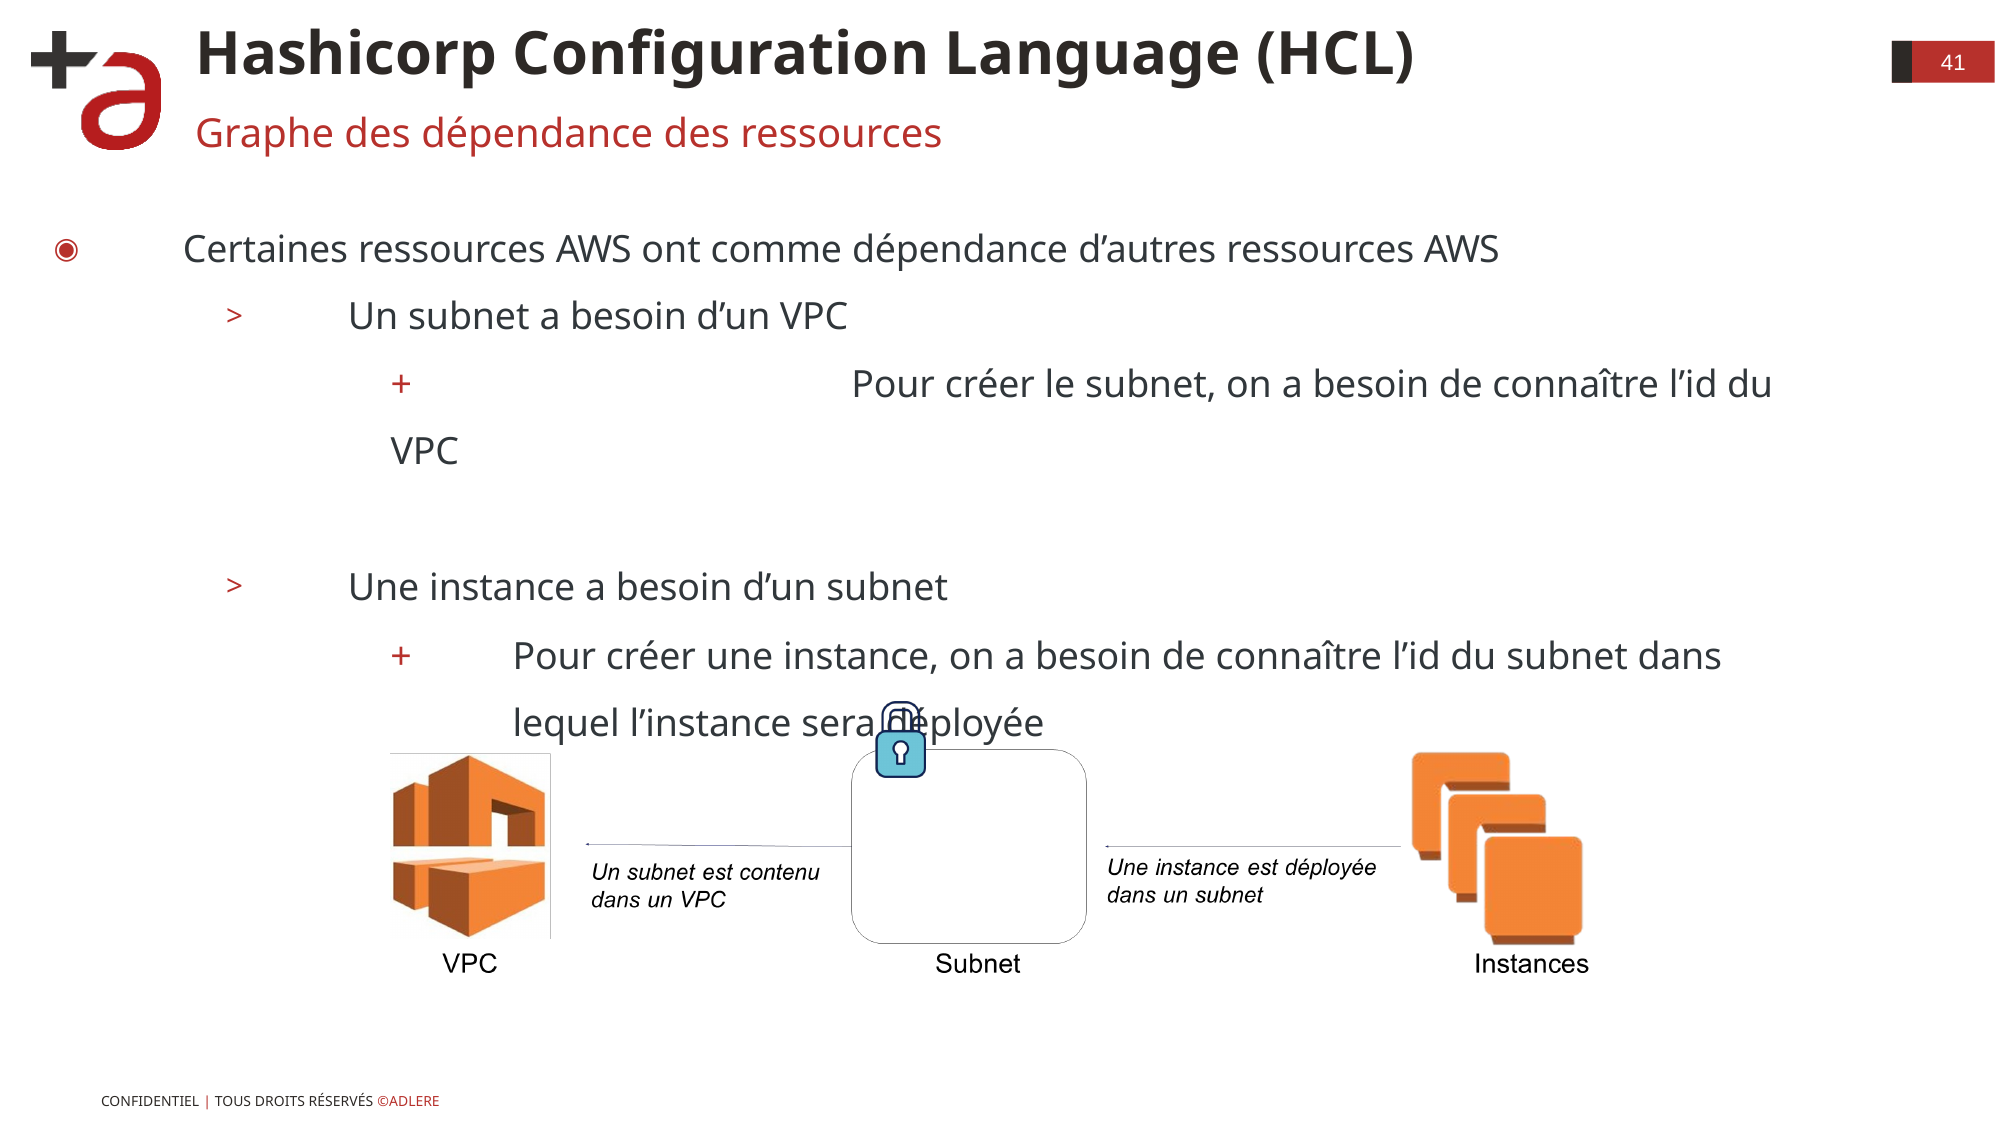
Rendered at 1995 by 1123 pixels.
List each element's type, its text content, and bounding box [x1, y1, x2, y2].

text_box Certaines ressources AWS ont comme dépendance d’autres ressources AWS Un subnet a besoin d’un VPC + Pour créer le subnet, on a besoin de connaître l’id du VPC Une instance a besoin d’un subnet + Pour créer une instance, on a besoin de connaître l’id du subnet dans lequel l’instance sera déployée [51, 200, 1819, 745]
picture [31, 31, 161, 150]
subtitle Graphe des dépendance des ressources [180, 100, 1838, 172]
title Hashicorp Configuration Language (HCL) [180, 23, 1838, 95]
slide_number 41 [1912, 41, 1995, 82]
picture [390, 701, 1605, 996]
